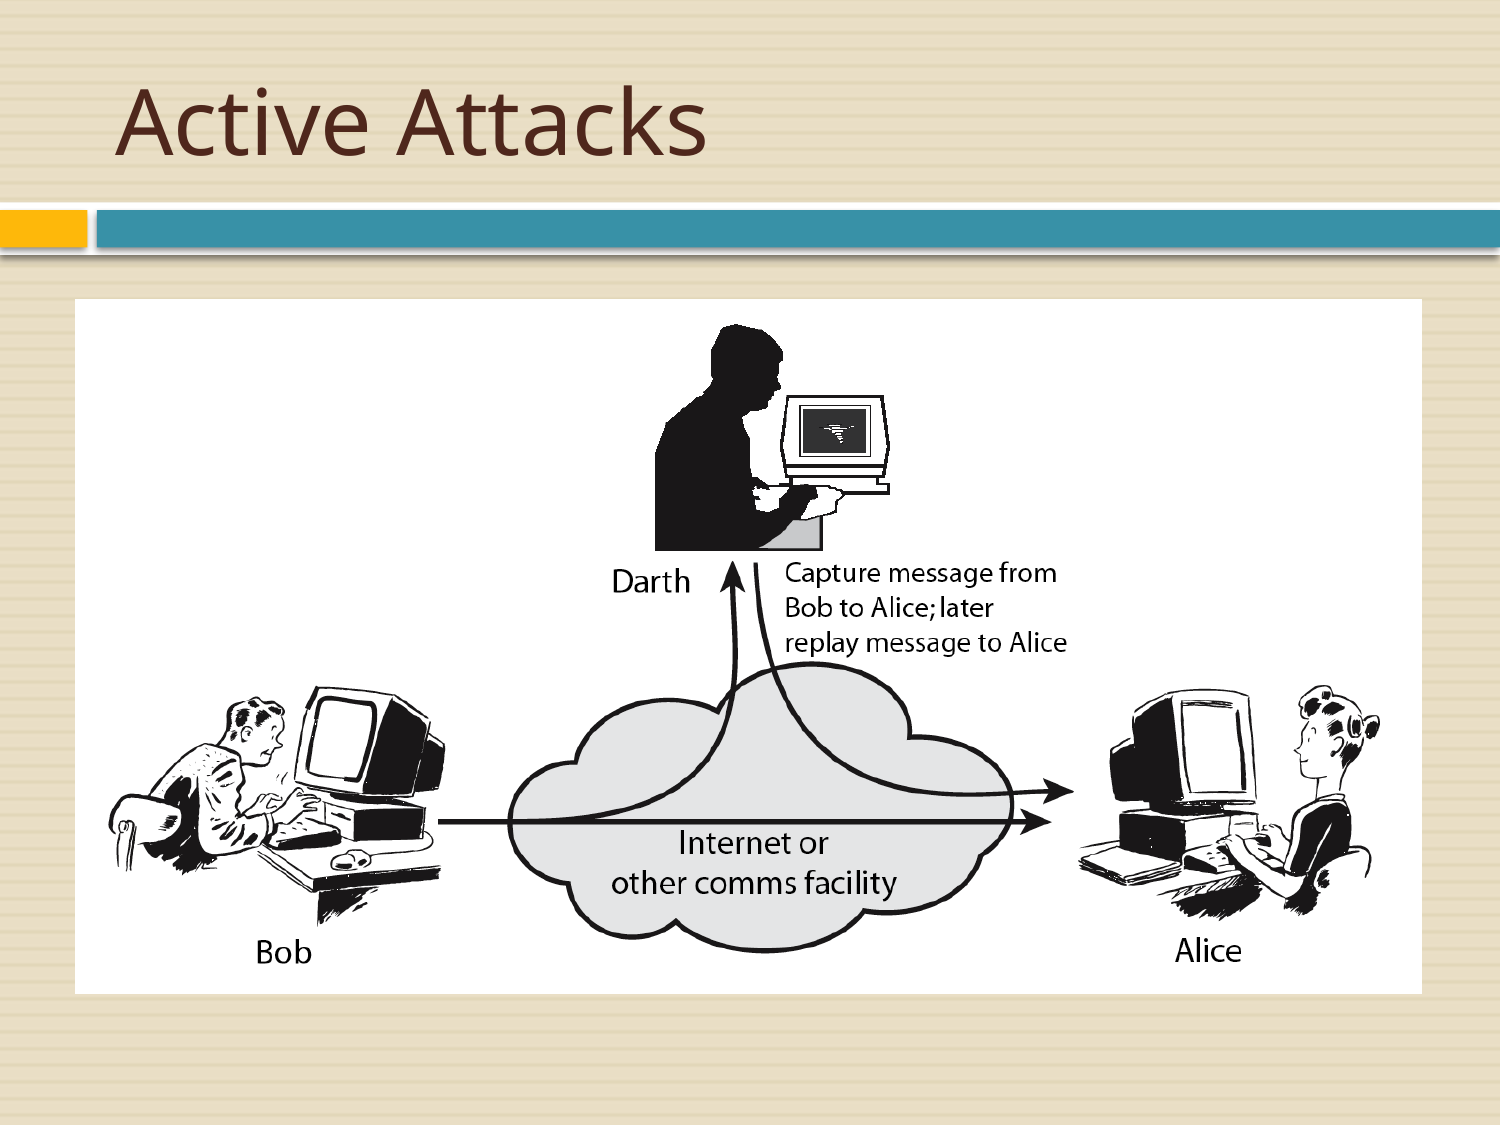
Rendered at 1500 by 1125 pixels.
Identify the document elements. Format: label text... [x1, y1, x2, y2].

title Active Attacks [100, 37, 1438, 200]
picture [74, 299, 1422, 994]
